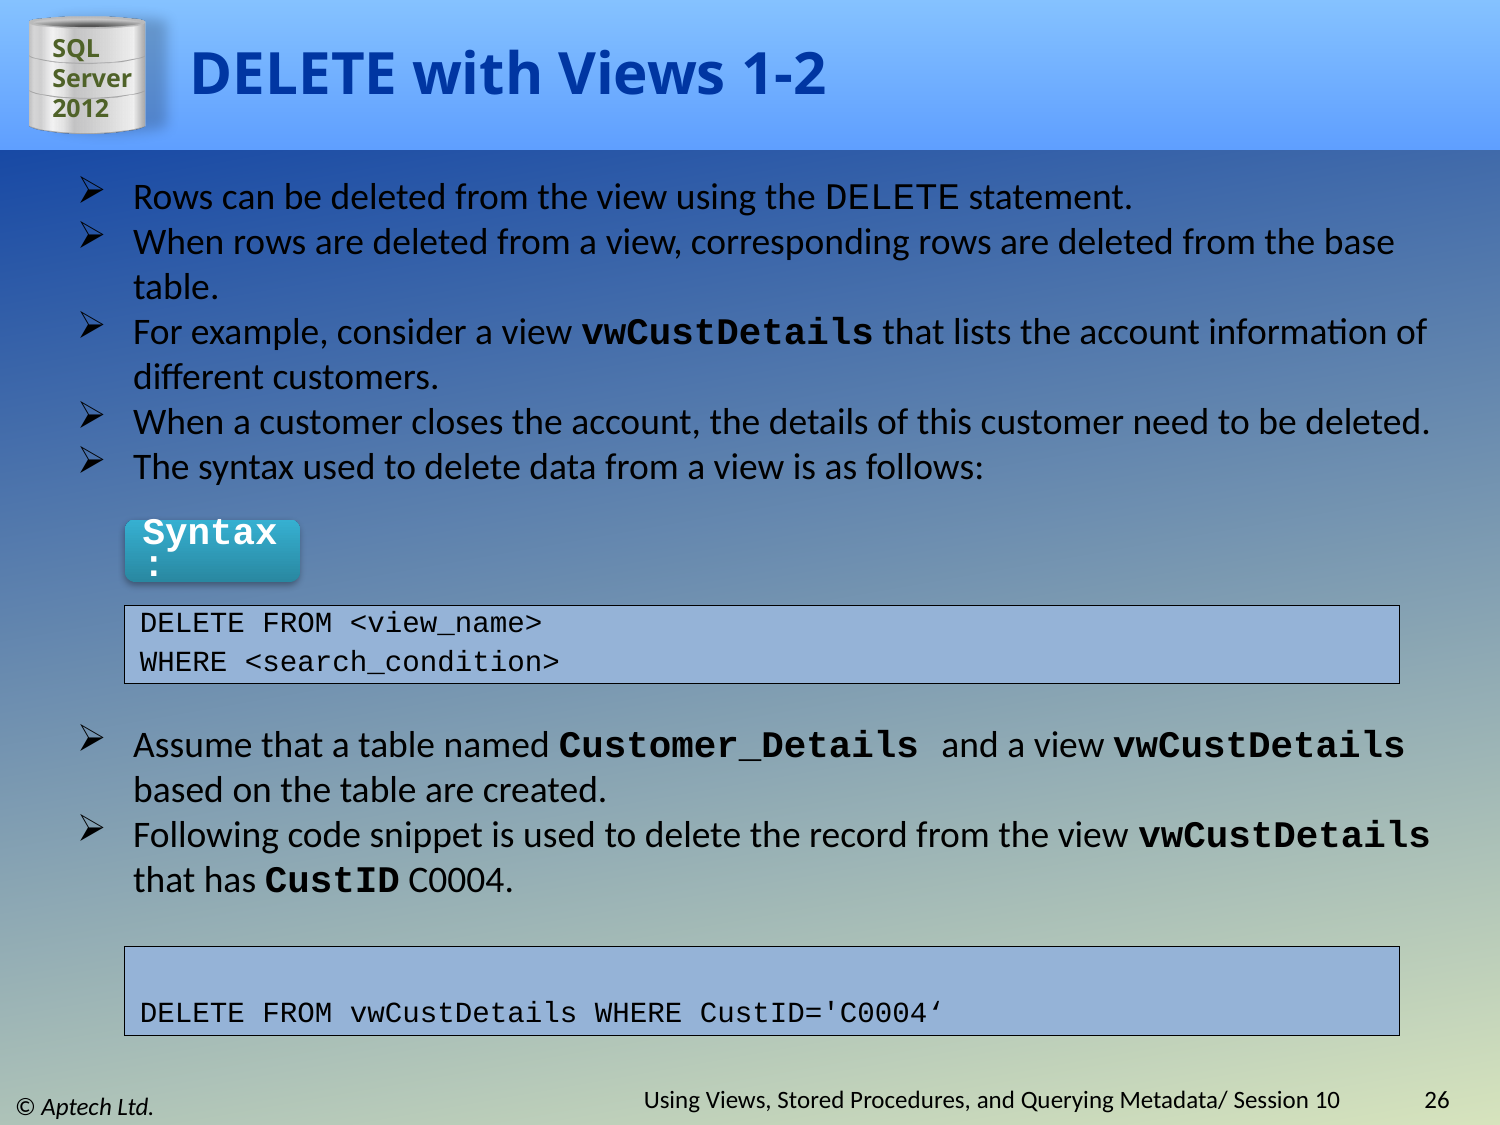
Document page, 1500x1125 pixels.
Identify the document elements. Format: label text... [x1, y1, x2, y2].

title DELETE with Views 1-2 [174, 37, 1426, 106]
text_box DELETE FROM vwCustDetails WHERE CustID='C0004‘ [124, 946, 1400, 1036]
footer Using Views, Stored Procedures, and Querying Metadata/ Session 10 [375, 1084, 1363, 1113]
text_box DELETE FROM <view_name> WHERE <search_condition> [124, 605, 1400, 684]
text_box Rows can be deleted from the view using the DELETE statement. When rows are deleted from a view, corresponding rows are deleted from the base table. For example, consider a view vwCustDetails that lists the account information of different customers. When a customer closes the account, the details of this customer need to be deleted. The syntax used to delete data from a view is as follows: [62, 164, 1475, 495]
text_box Syntax: [125, 519, 301, 583]
slide_number 26 [1363, 1084, 1465, 1113]
picture [24, 0, 150, 150]
text_box Assume that a table named Customer_Details and a view vwCustDetails based on the table are created. Following code snippet is used to delete the record from the view vwCustDetails that has CustID C0004. [62, 712, 1475, 908]
